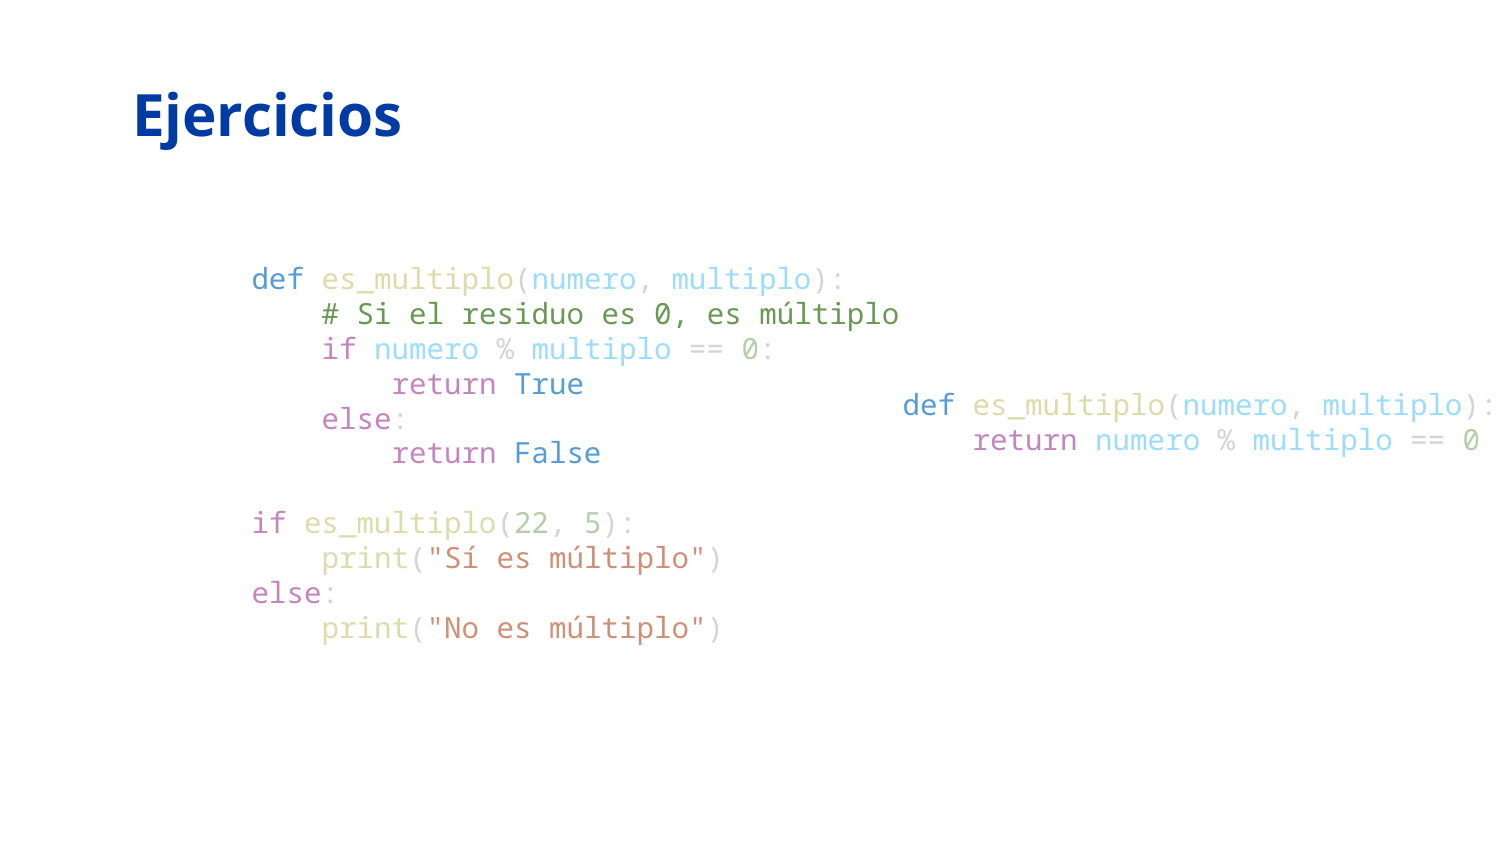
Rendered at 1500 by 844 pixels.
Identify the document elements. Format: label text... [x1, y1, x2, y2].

title Ejercicios [116, 63, 1383, 157]
text_box def es_multiplo(numero, multiplo): return numero % multiplo == 0 [888, 378, 1500, 464]
text_box def es_multiplo(numero, multiplo): # Si el residuo es 0, es múltiplo if numero % multiplo == 0: return True else: return False if es_multiplo(22, 5): print("Sí es múltiplo") else: print("No es múltiplo") [236, 252, 987, 652]
